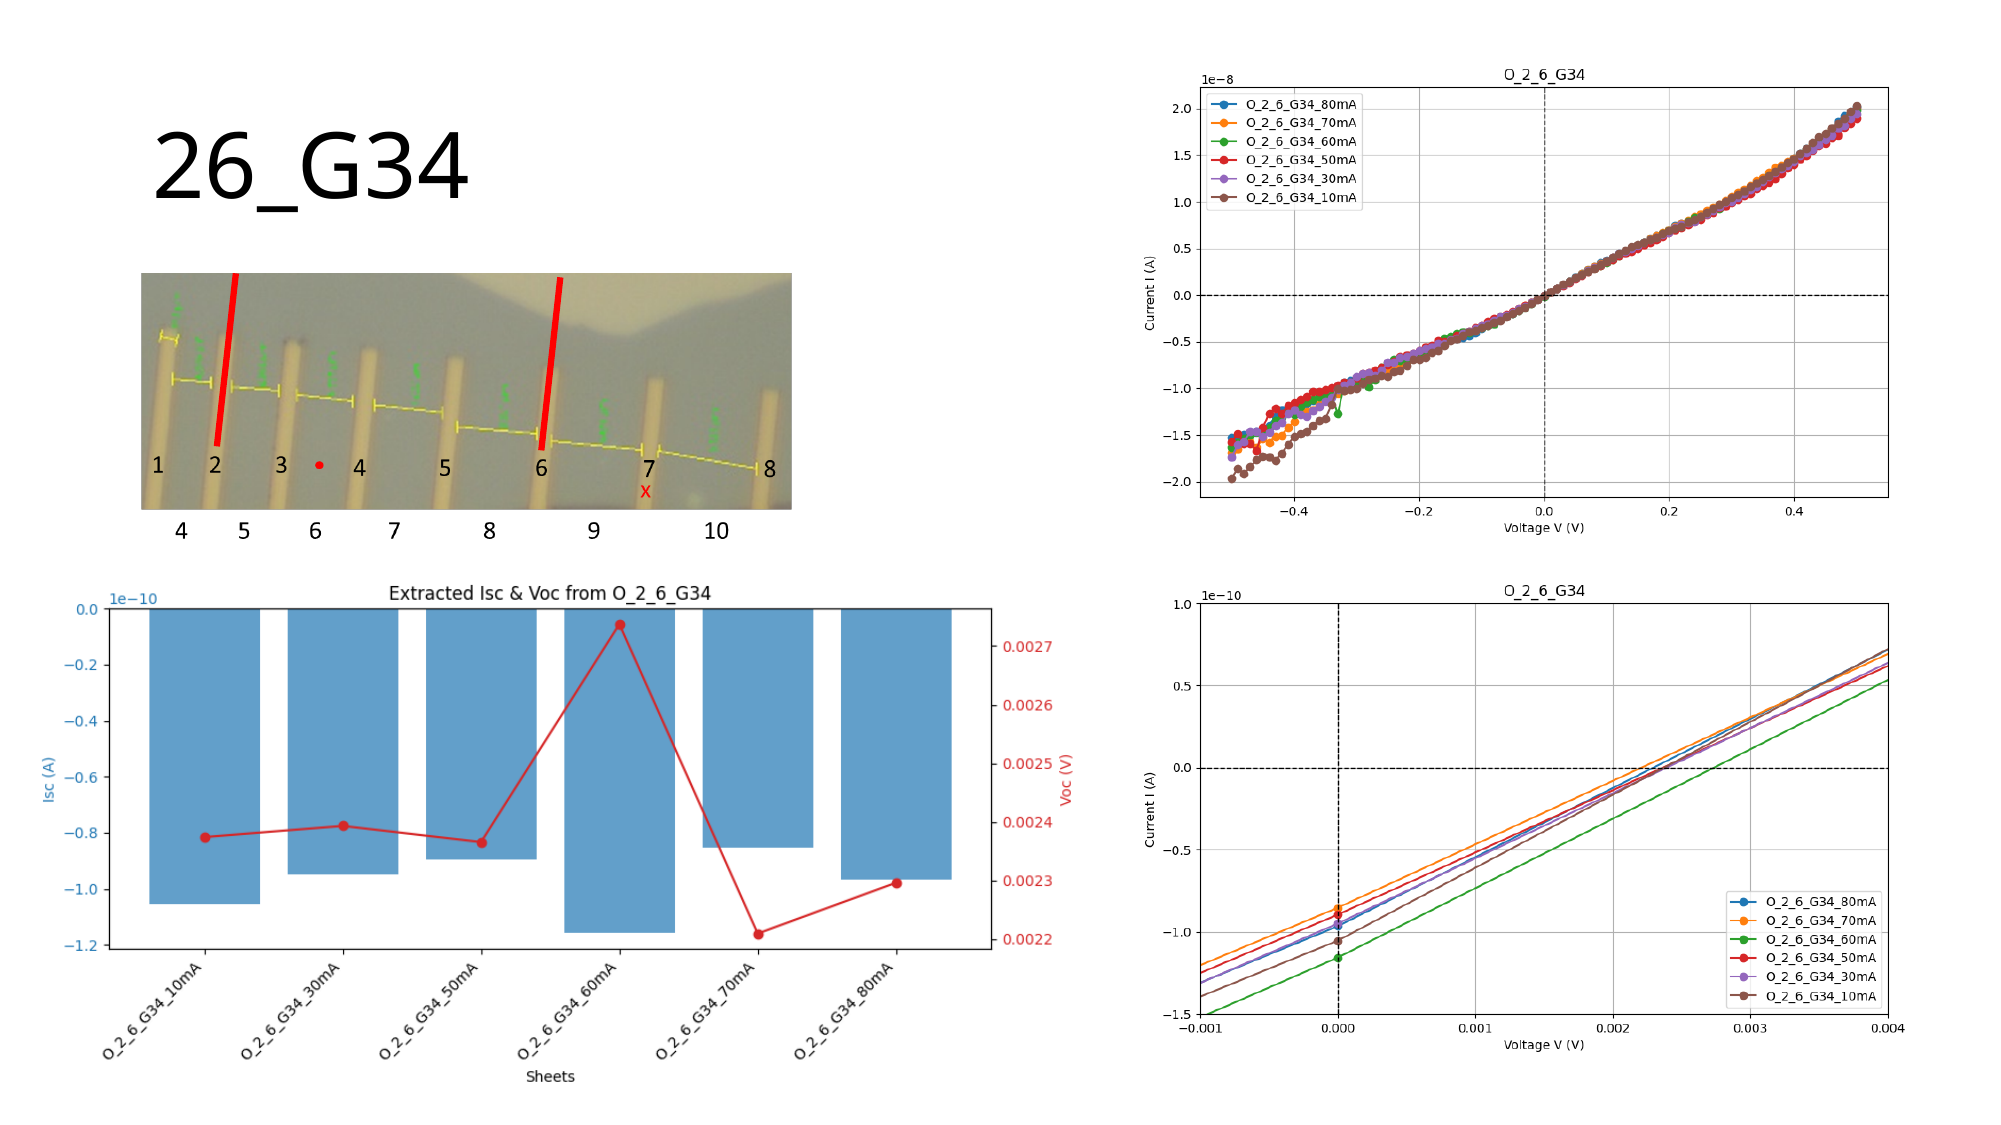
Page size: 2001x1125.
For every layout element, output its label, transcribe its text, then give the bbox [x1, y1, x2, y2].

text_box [541, 277, 561, 451]
title 26_G34 [137, 59, 1089, 278]
picture [135, 273, 792, 561]
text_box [216, 273, 236, 447]
picture [26, 23, 1976, 1101]
